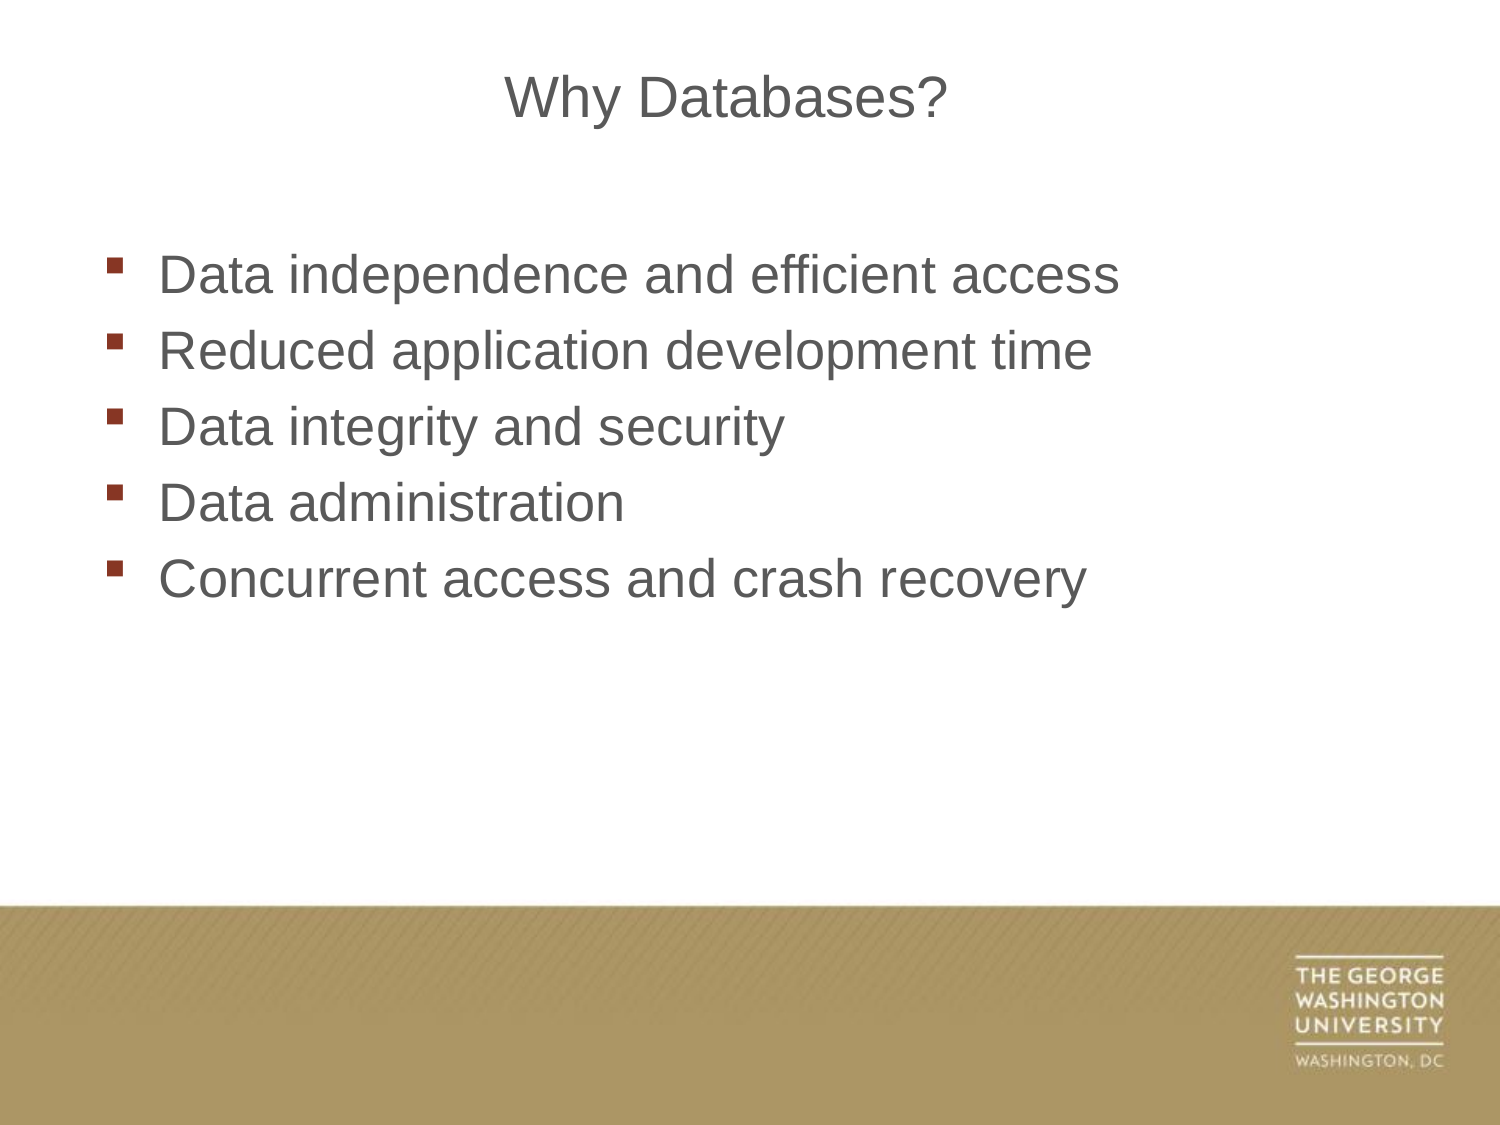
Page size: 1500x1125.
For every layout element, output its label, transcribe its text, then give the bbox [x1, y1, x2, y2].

title Why Databases? [172, 51, 1283, 209]
list Data independence and efficient access Reduced application development time Data integrity and security Data administration Concurrent access and crash recovery [87, 232, 1390, 817]
picture [0, 0, 1500, 1125]
